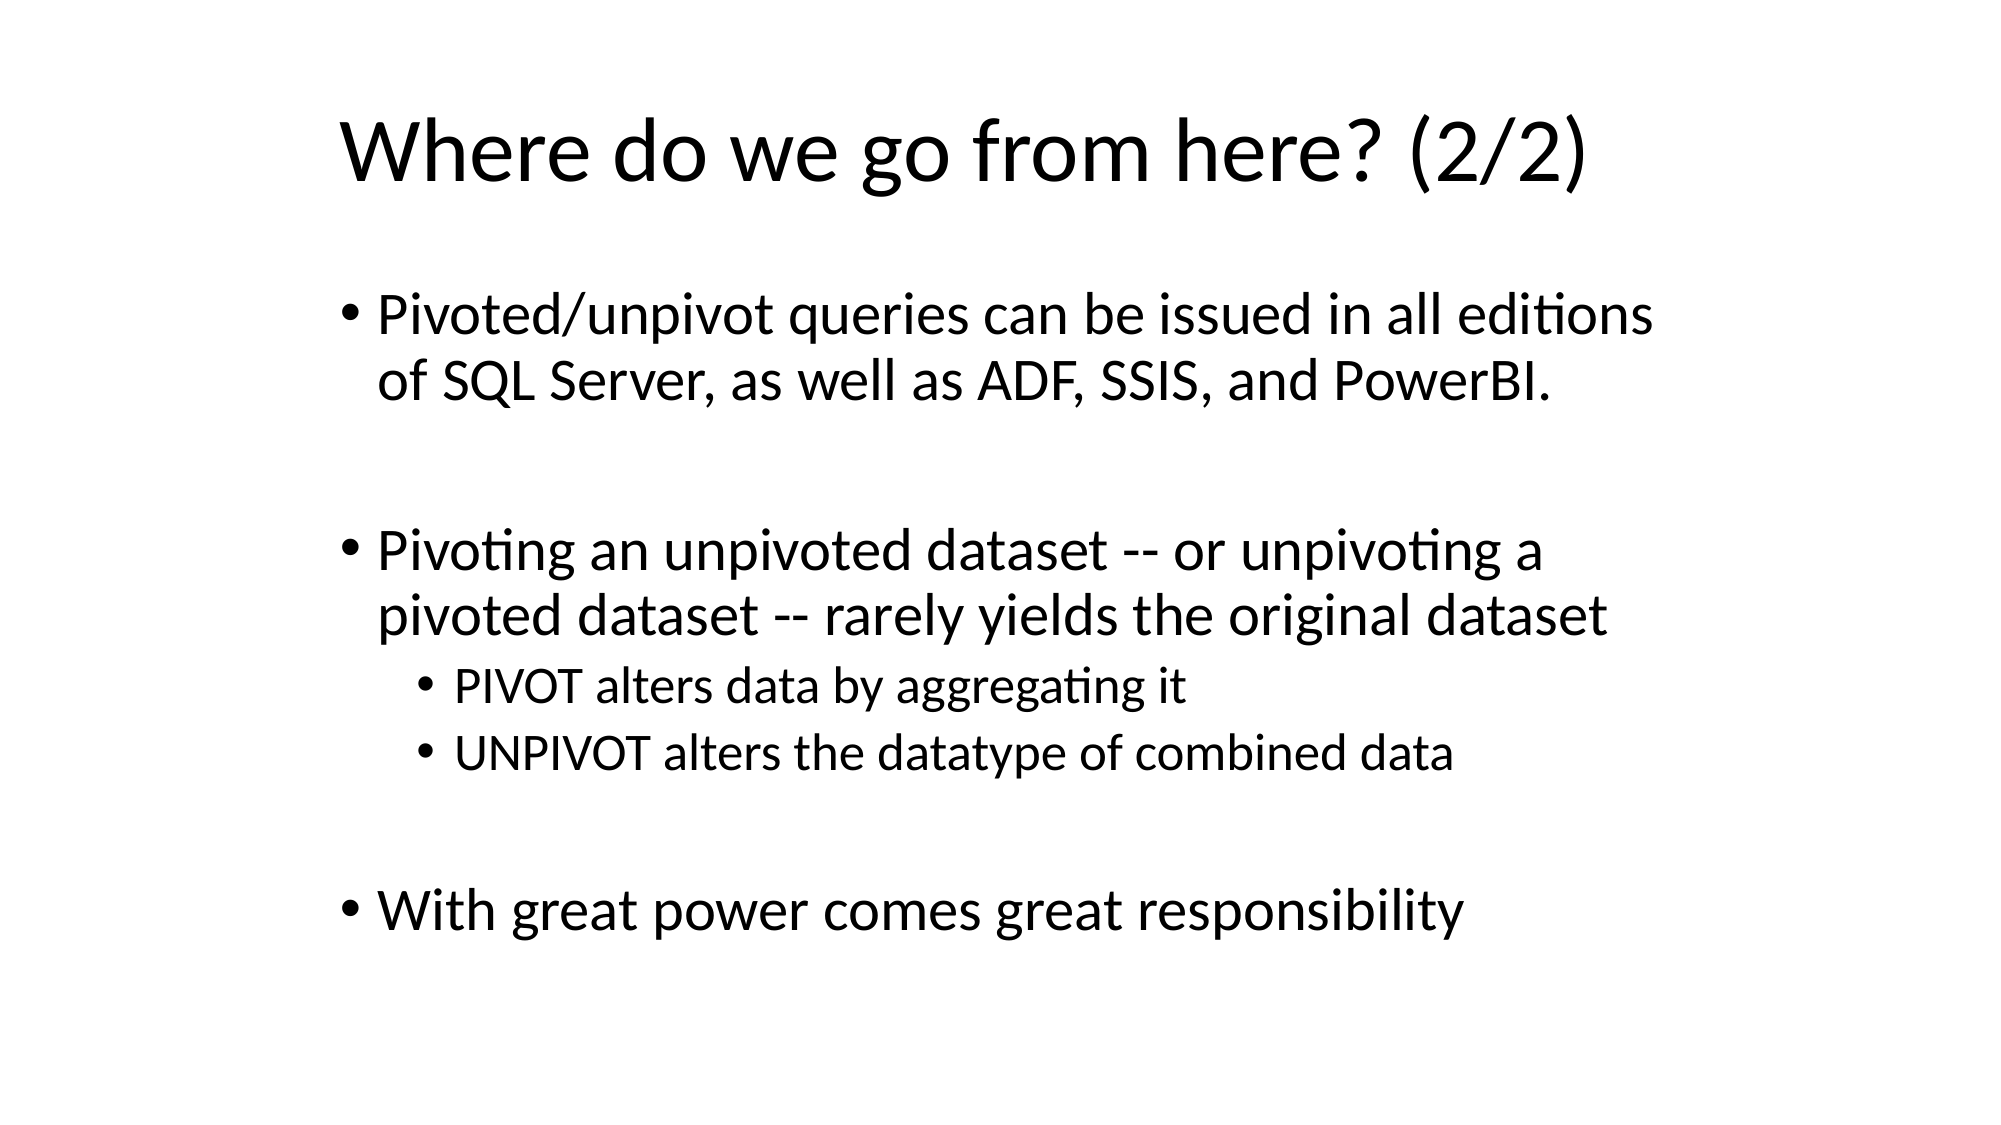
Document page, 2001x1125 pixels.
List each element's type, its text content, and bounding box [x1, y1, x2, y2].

list Pivoted/unpivot queries can be issued in all editions of SQL Server, as well as ADF, SSIS, and PowerBI. Pivoting an unpivoted dataset -- or unpivoting a pivoted dataset -- rarely yields the original dataset PIVOT alters data by aggregating it UNPIVOT alters the datatype of combined data With great power comes great responsibility [324, 275, 1675, 975]
title Where do we go from here? (2/2) [324, 57, 1675, 246]
